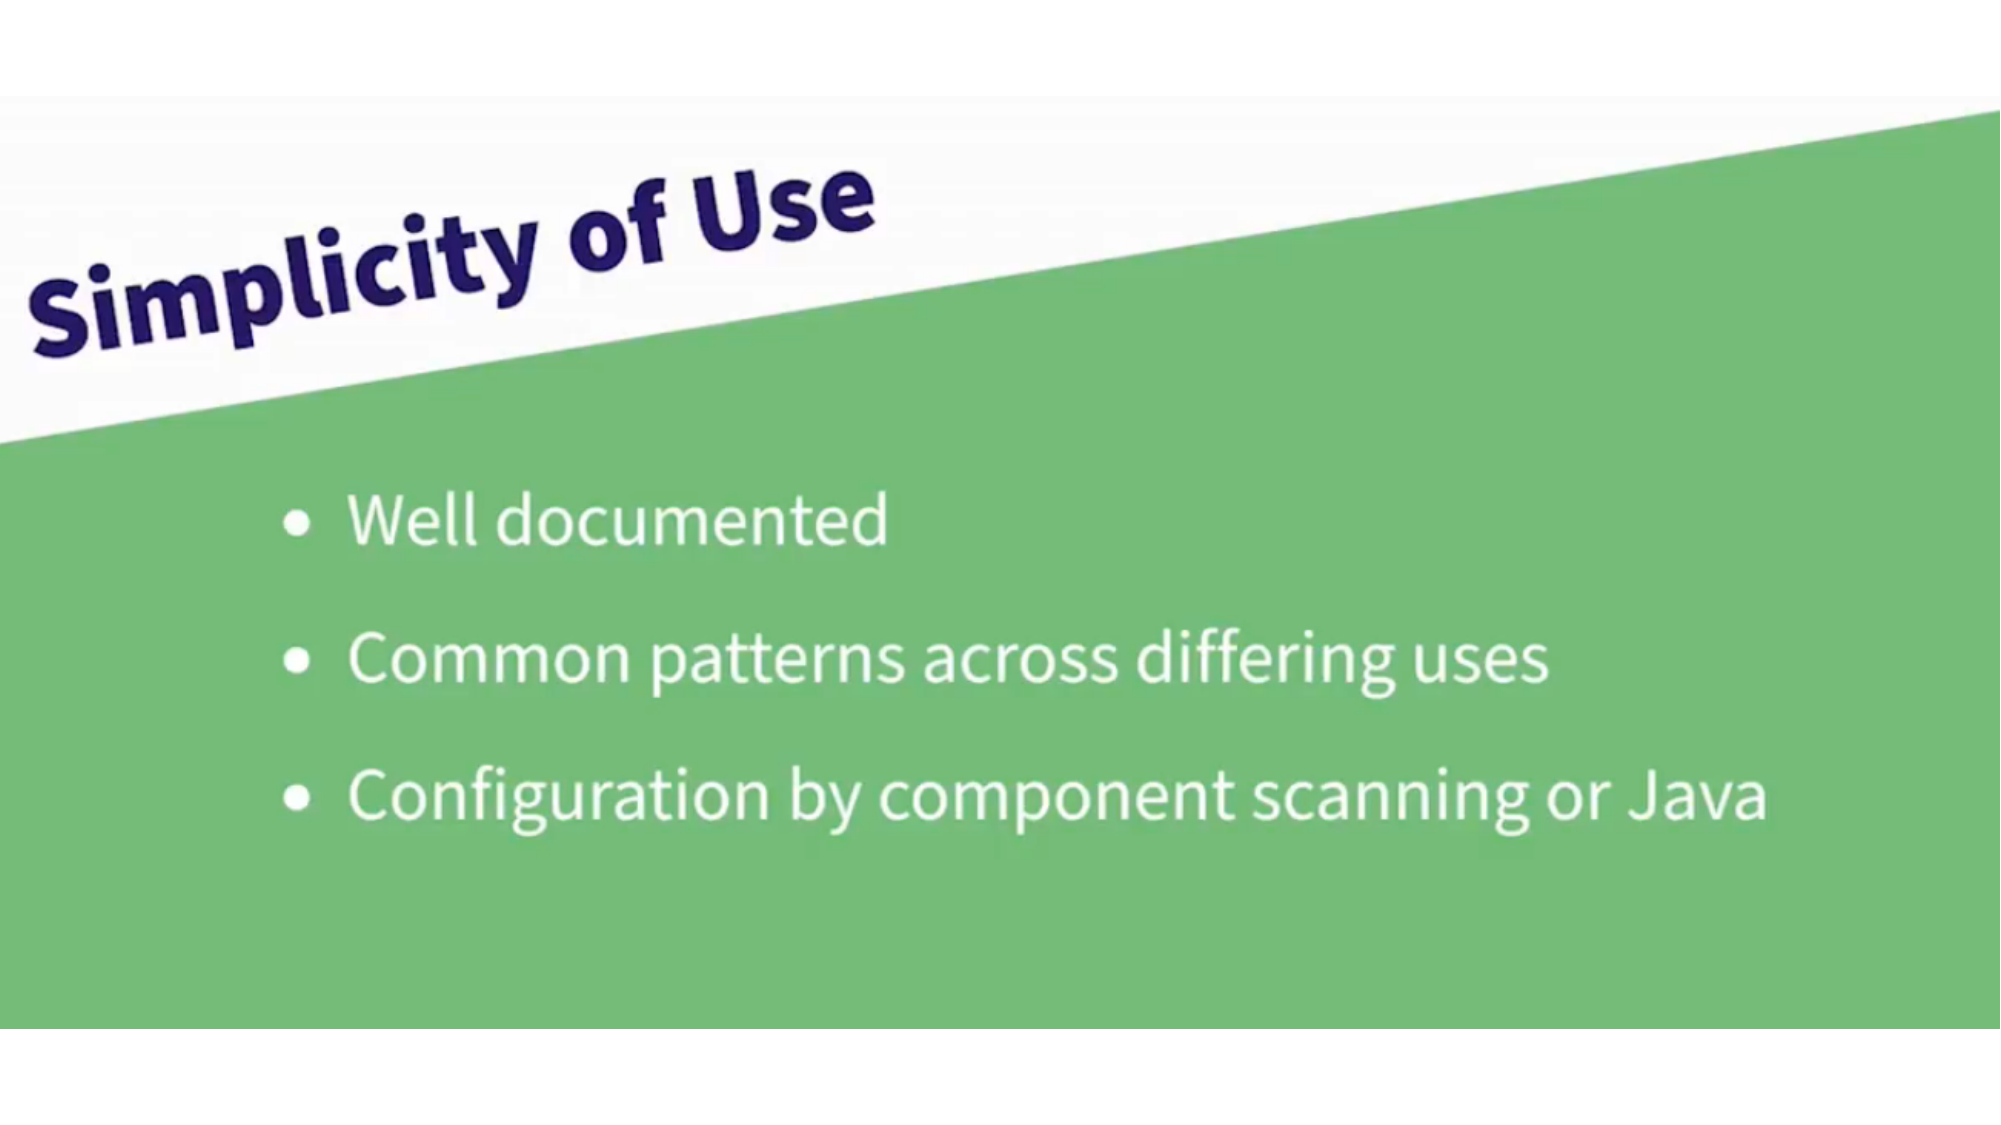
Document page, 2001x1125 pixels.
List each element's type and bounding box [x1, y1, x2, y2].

picture [0, 96, 2000, 1029]
